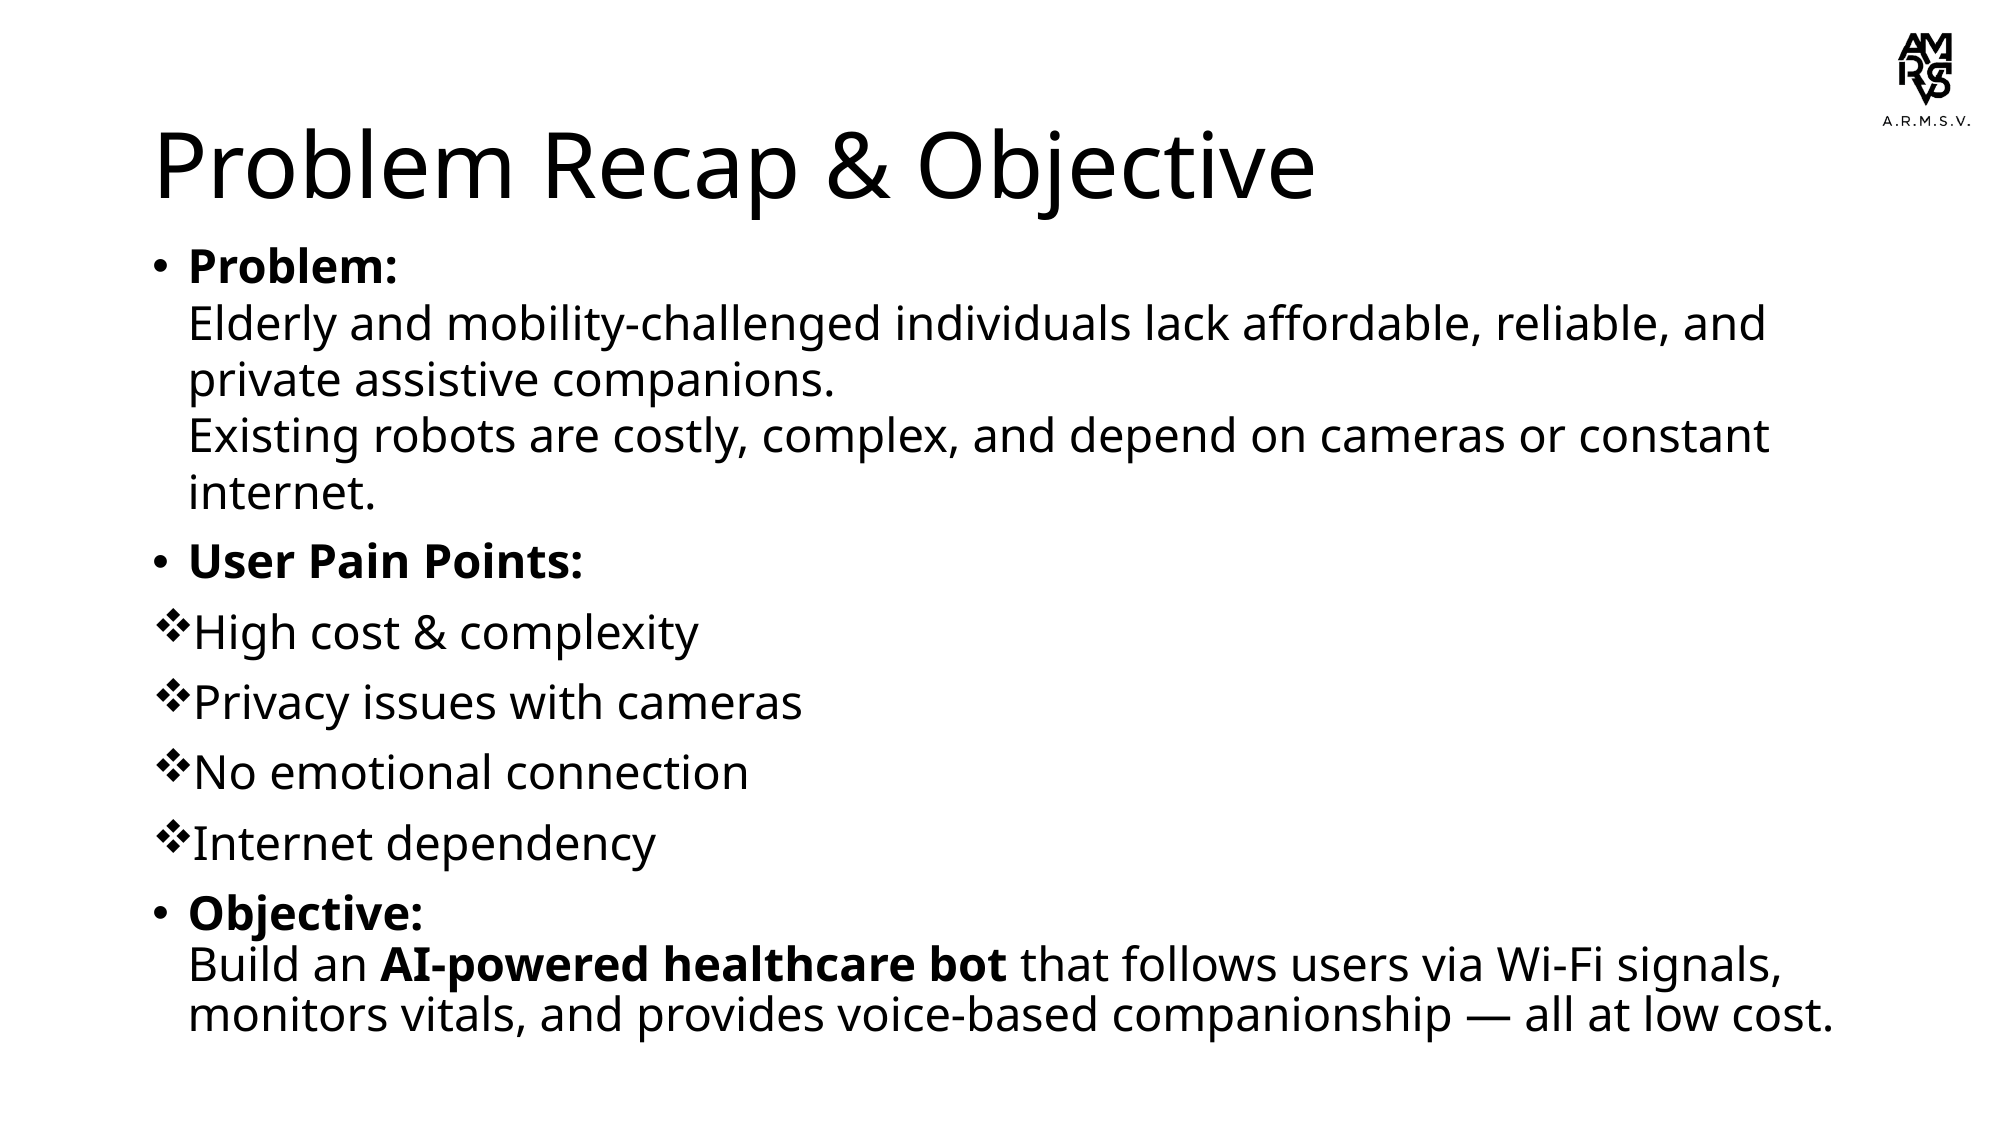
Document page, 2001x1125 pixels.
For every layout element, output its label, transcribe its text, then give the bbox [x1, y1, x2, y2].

picture [1795, 0, 2000, 208]
title Problem Recap & Objective [137, 59, 1863, 229]
list Problem: Elderly and mobility-challenged individuals lack affordable, reliable, and private assistive companions. Existing robots are costly, complex, and depend on cameras or constant internet. User Pain Points: High cost & complexity Privacy issues with cameras No emotional connection Internet dependency Objective: Build an AI-powered healthcare bot that follows users via Wi-Fi signals, monitors vitals, and provides voice-based companionship — all at low cost. [137, 229, 1863, 1097]
